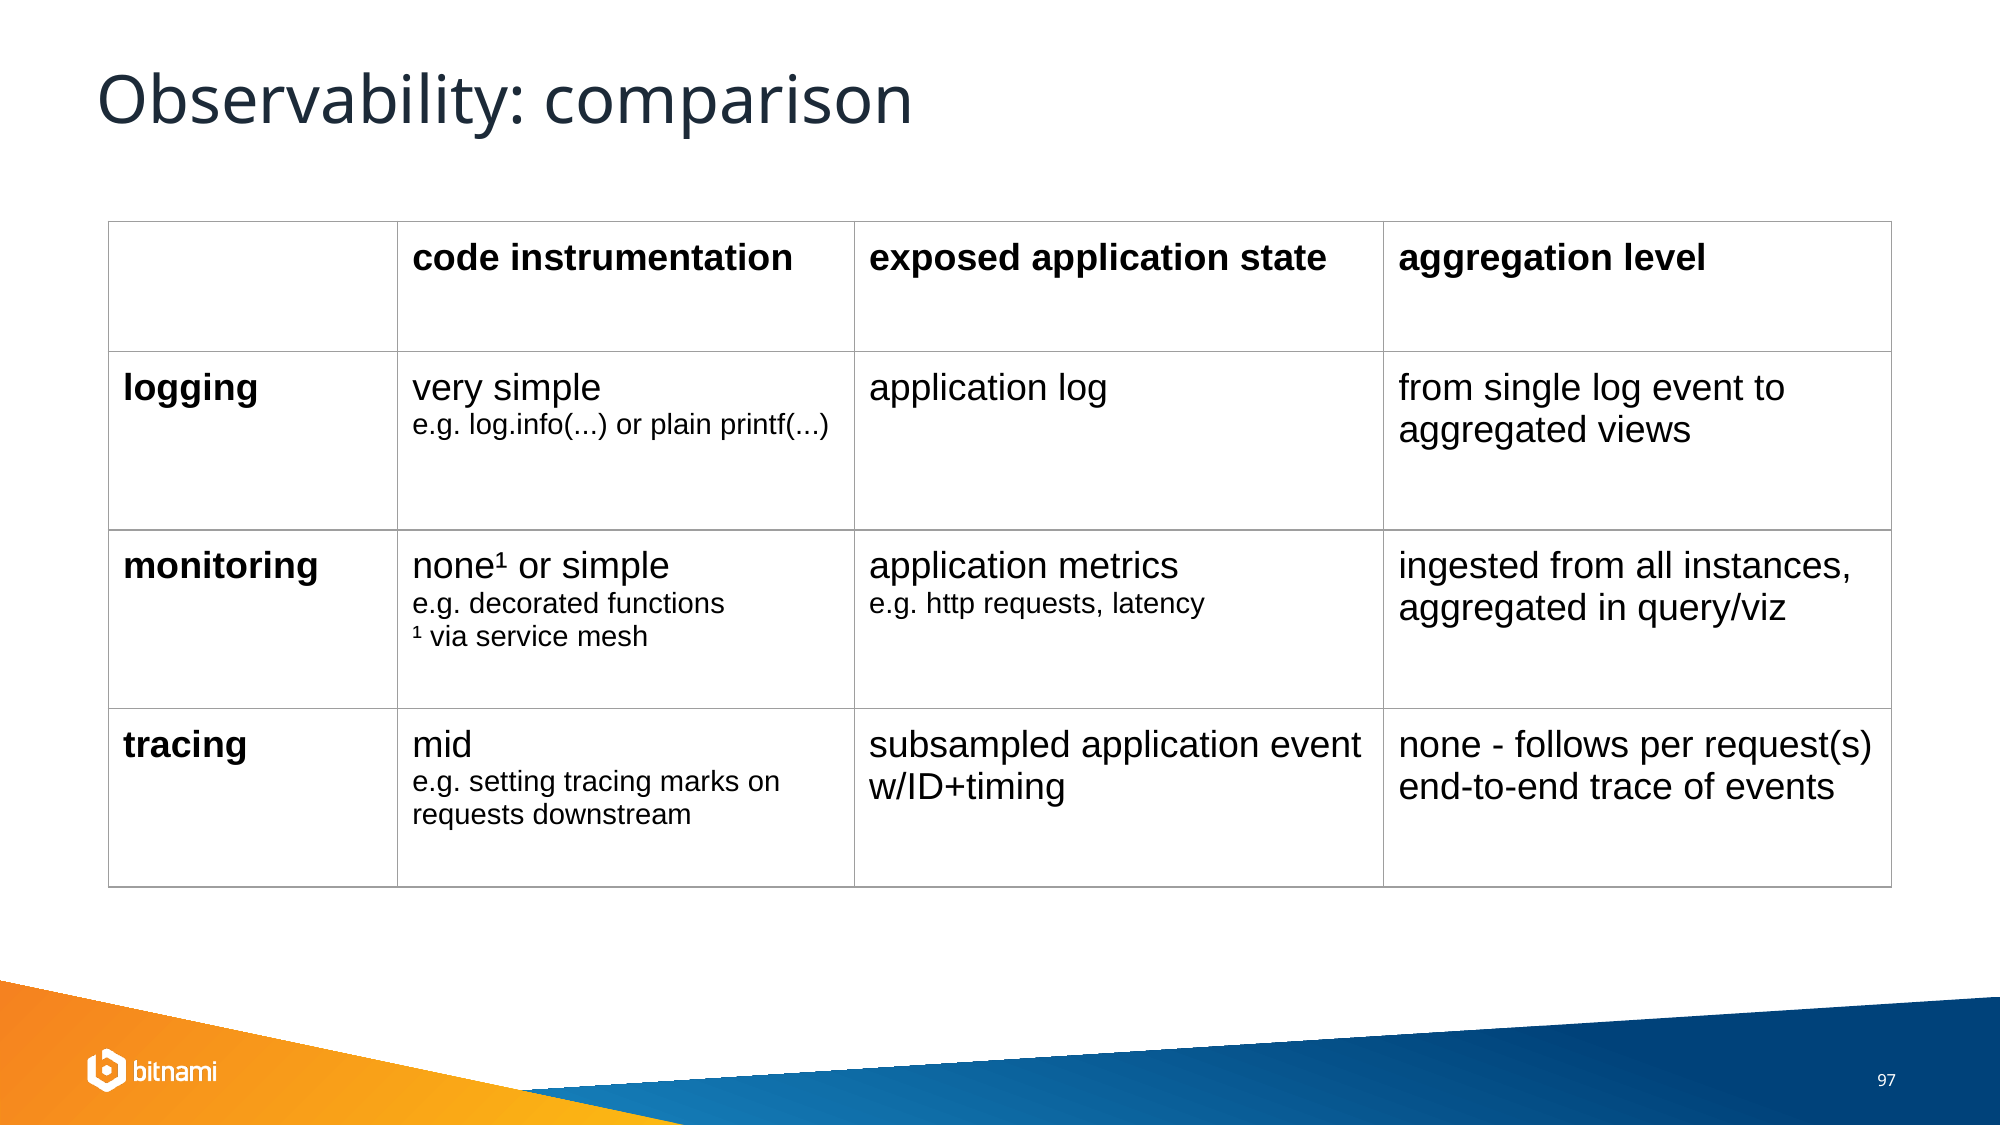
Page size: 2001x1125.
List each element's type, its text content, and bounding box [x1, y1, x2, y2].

table_cell logging [109, 352, 397, 529]
table_cell very simple e.g. log.info(...) or plain printf(...) [398, 352, 854, 529]
table_cell monitoring [109, 531, 397, 708]
table_header exposed application state [855, 222, 1383, 351]
title Observability: comparison [81, 52, 1912, 153]
table_cell mid e.g. setting tracing marks on requests downstream [398, 709, 854, 886]
table_cell from single log event to aggregated views [1384, 352, 1891, 529]
table_header [109, 222, 397, 351]
slide_number ‹#› [1857, 1051, 1912, 1112]
table_header aggregation level [1384, 222, 1891, 351]
table_cell subsampled application event w/ID+timing [855, 709, 1383, 886]
picture [81, 1044, 222, 1096]
table_header code instrumentation [398, 222, 854, 351]
table_cell none¹ or simple e.g. decorated functions ¹ via service mesh [398, 531, 854, 708]
table_cell ingested from all instances, aggregated in query/viz [1384, 531, 1891, 708]
table_cell application metrics e.g. http requests, latency [855, 531, 1383, 708]
table_cell none - follows per request(s) end-to-end trace of events [1384, 709, 1891, 886]
table_cell application log [855, 352, 1383, 529]
table_cell tracing [109, 709, 397, 886]
